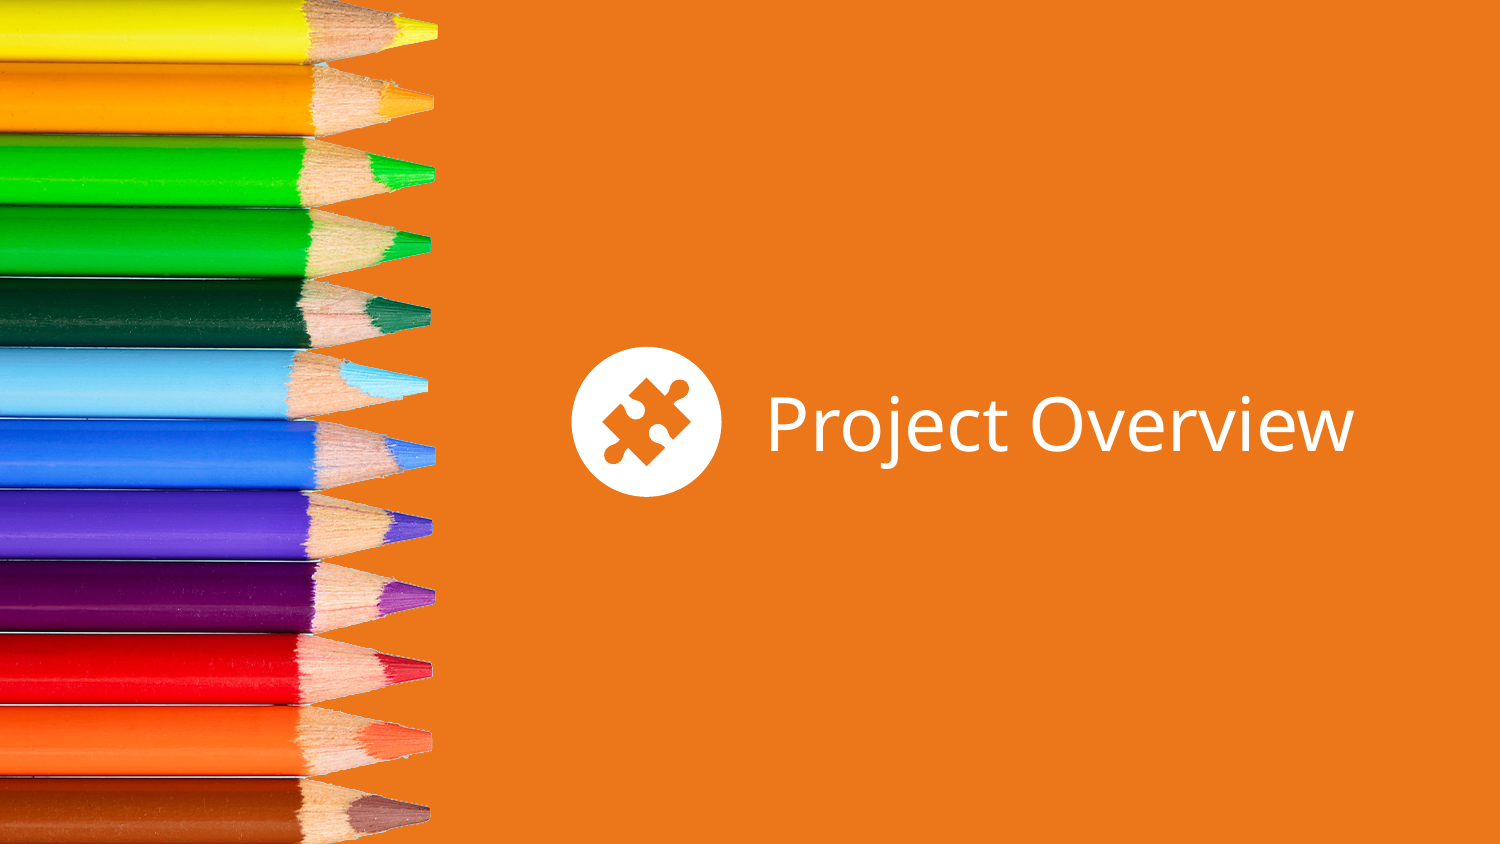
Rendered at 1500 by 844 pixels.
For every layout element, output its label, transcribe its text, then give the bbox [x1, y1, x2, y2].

list Project Overview [750, 374, 1500, 470]
text_box [600, 375, 693, 469]
text_box [569, 344, 724, 499]
picture [0, 0, 438, 844]
